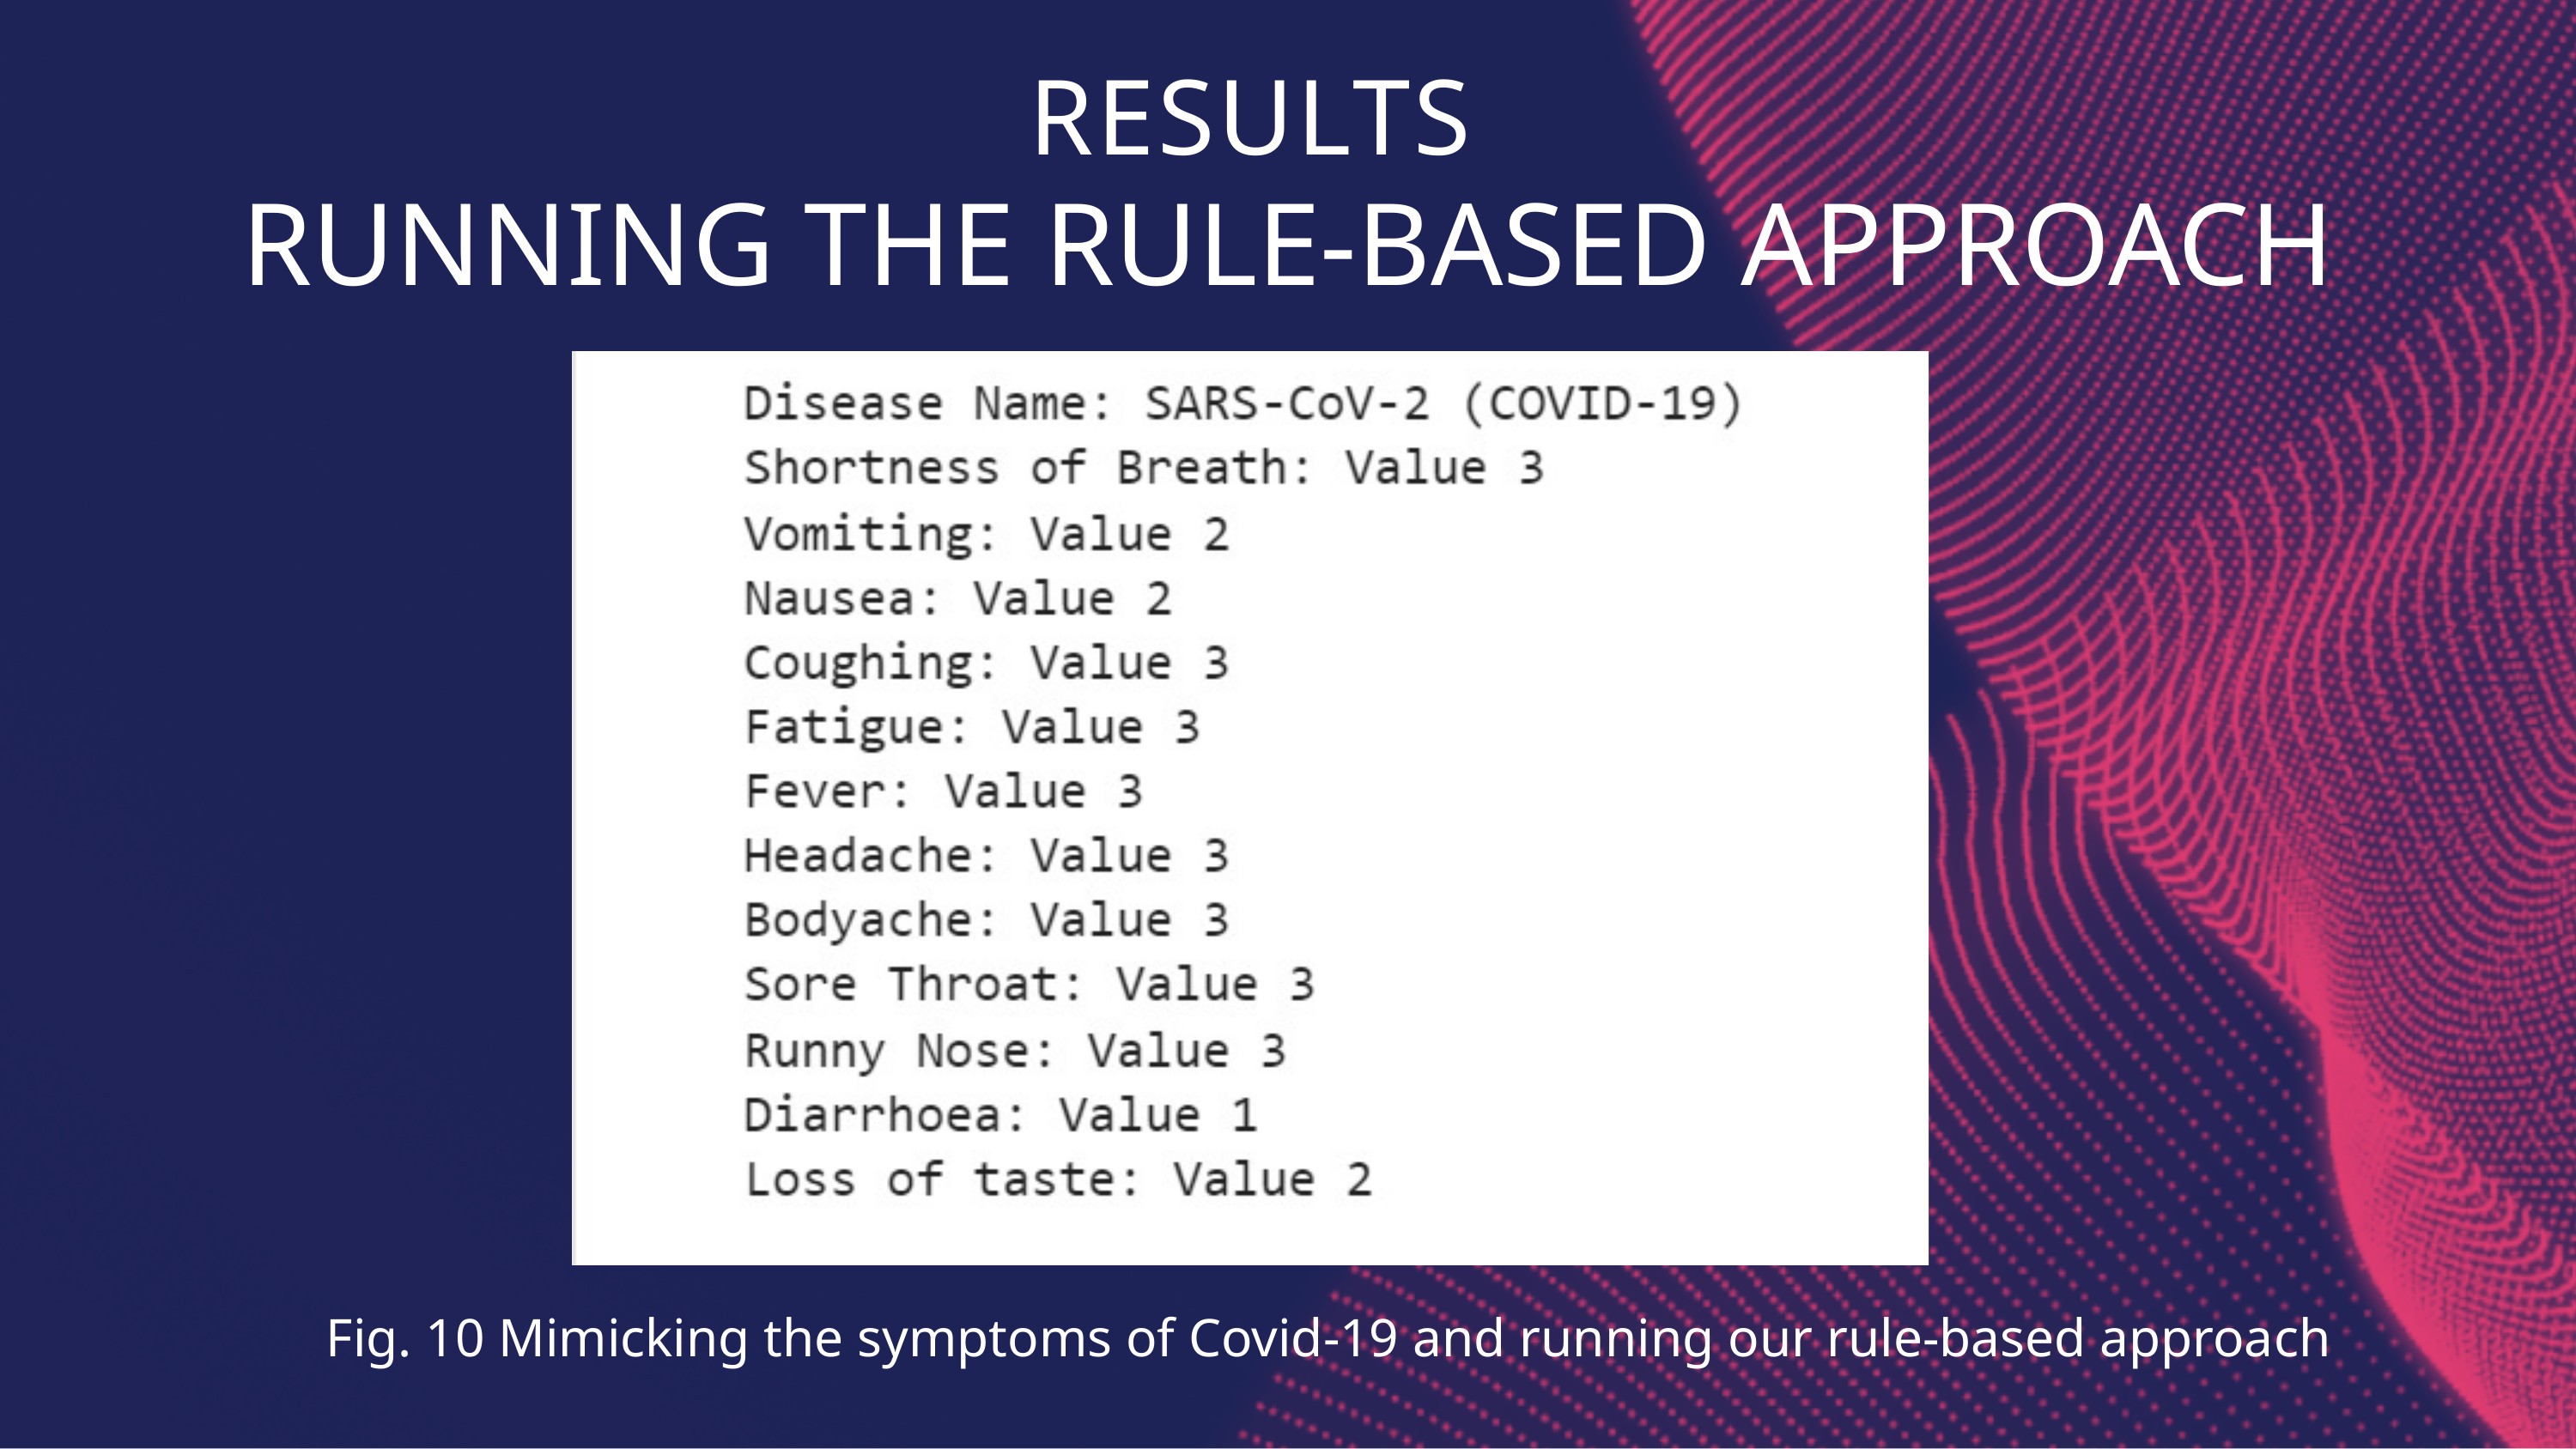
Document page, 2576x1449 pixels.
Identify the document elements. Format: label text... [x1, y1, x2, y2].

text_box RUNNING THE RULE-BASED APPROACH [185, 195, 2391, 309]
text_box [572, 351, 1929, 1265]
text_box Fig. 10 Mimicking the symptoms of Covid-19 and running our rule-based approach [325, 1294, 2349, 1367]
text_box [0, 0, 2576, 1449]
text_box RESULTS [700, 61, 1801, 176]
